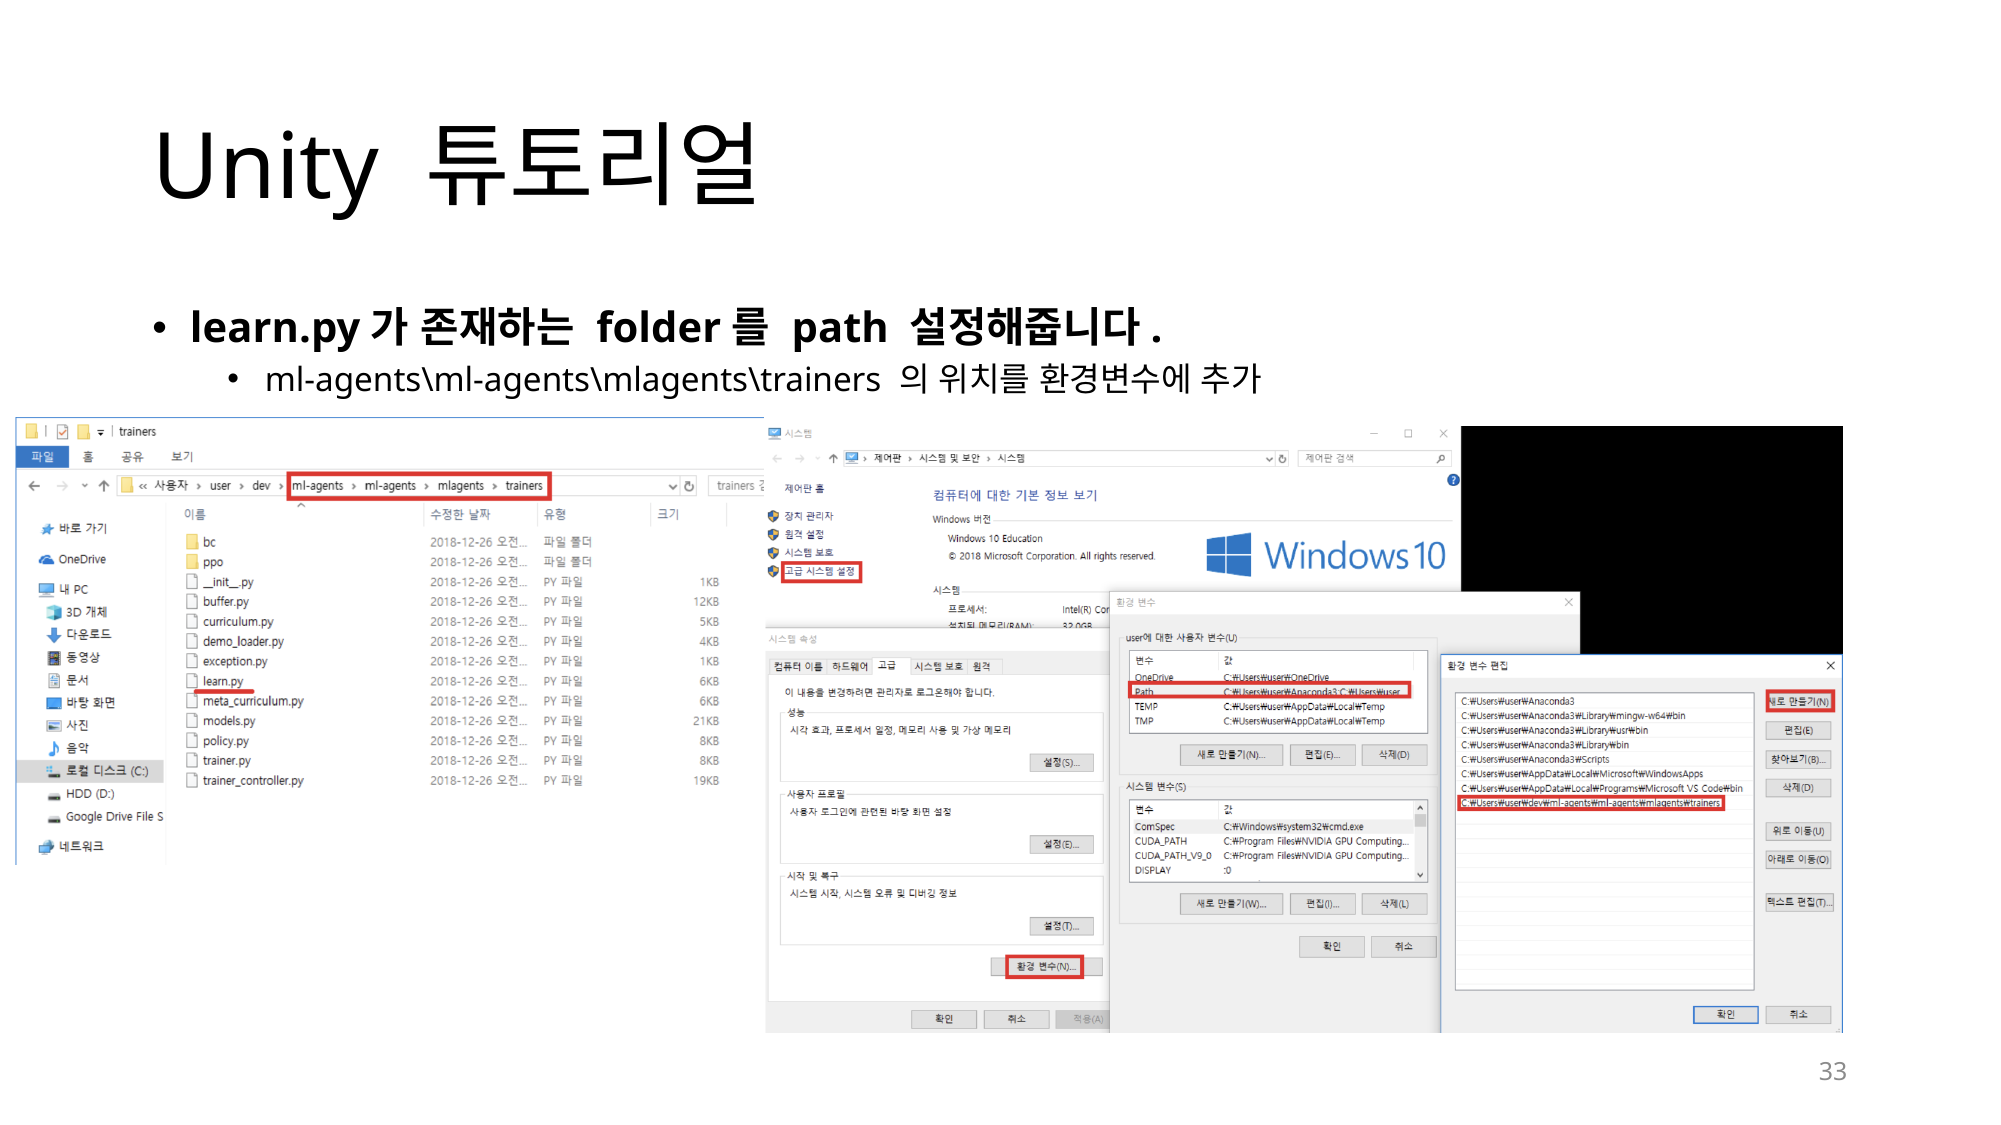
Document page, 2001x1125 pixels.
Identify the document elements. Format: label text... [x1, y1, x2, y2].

title Unity 튜토리얼 [137, 59, 1863, 278]
picture [14, 415, 1845, 1036]
slide_number 33 [1412, 1042, 1863, 1103]
list learn.py가 존재하는 folder를 path 설정해줍니다. ml-agents\ml-agents\mlagents\trainers 의 위치를 환경변수에 추가 [137, 299, 1863, 1014]
